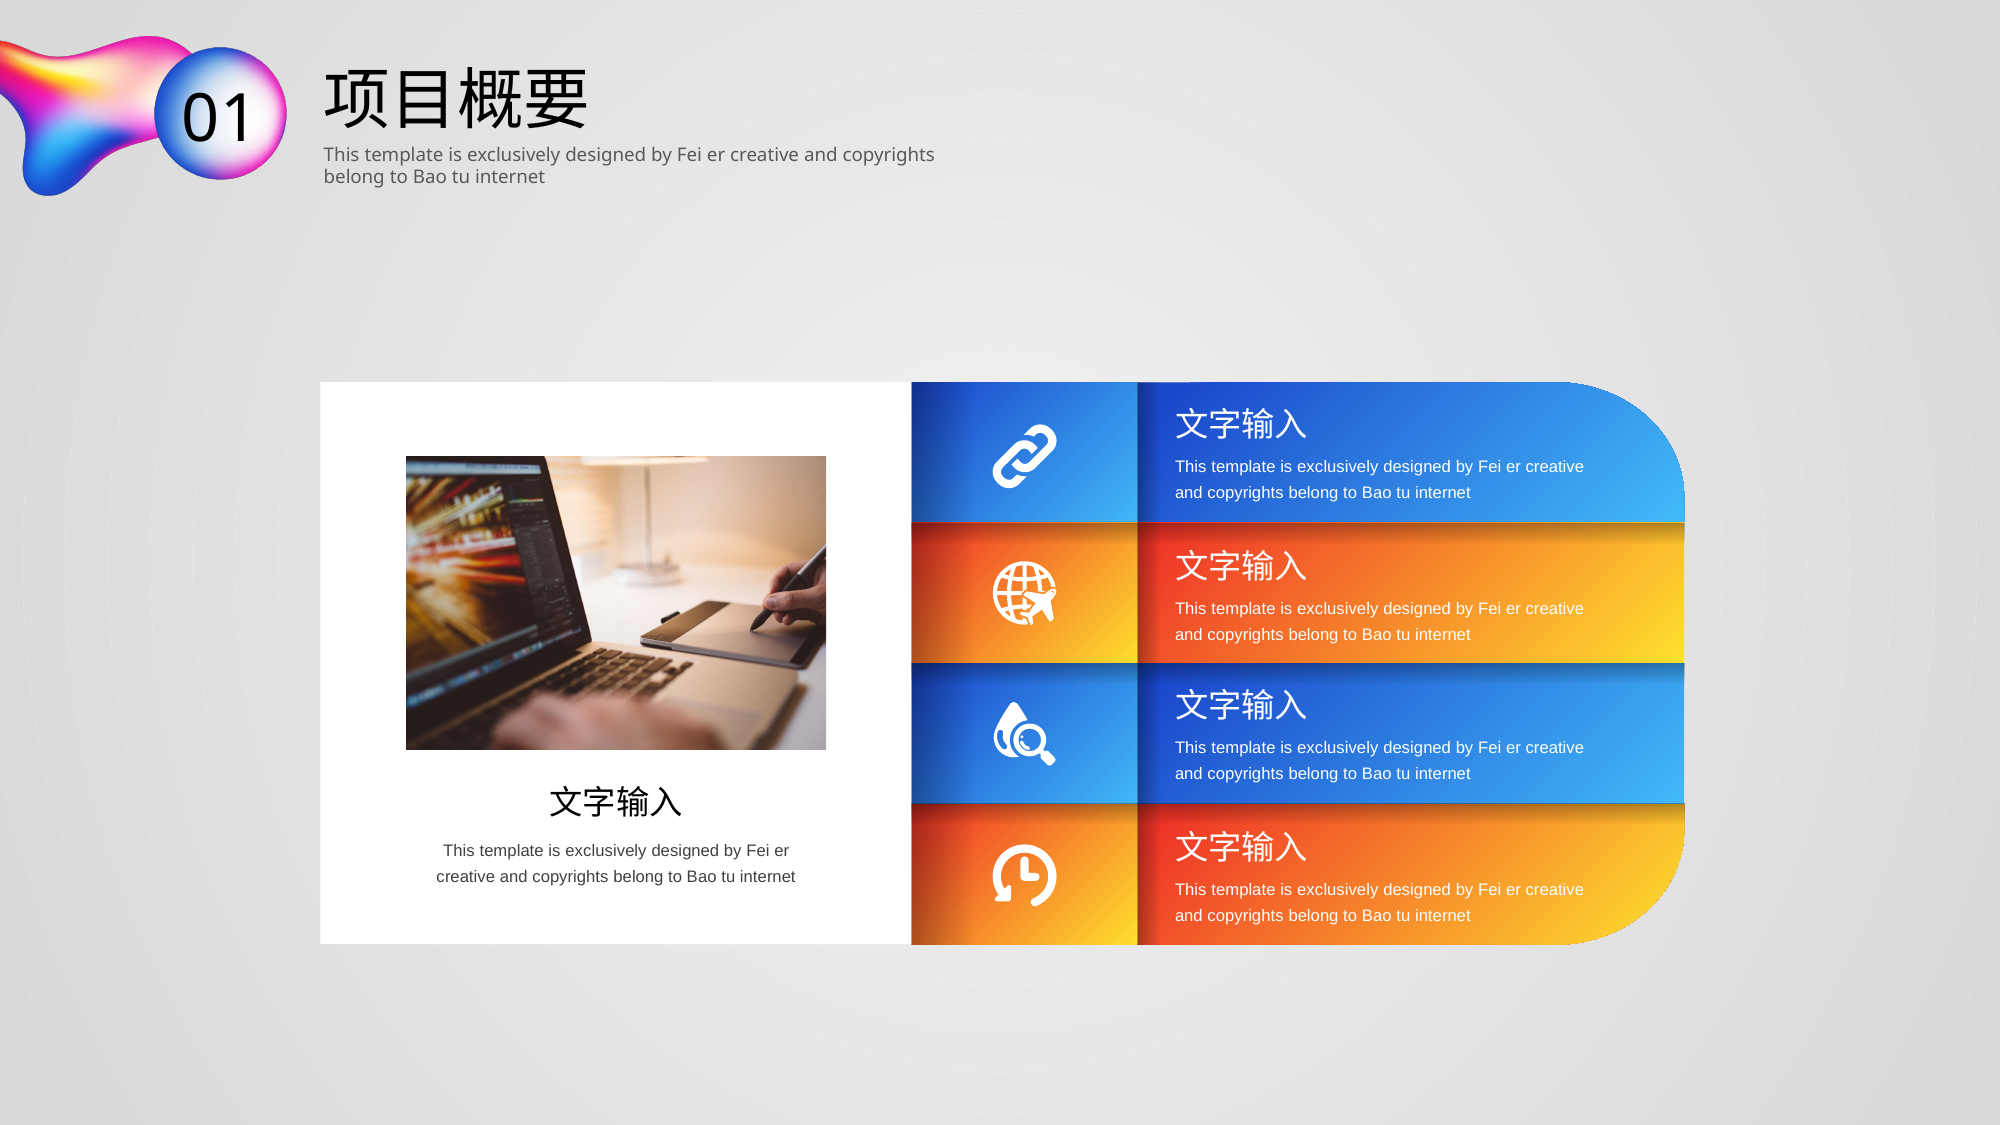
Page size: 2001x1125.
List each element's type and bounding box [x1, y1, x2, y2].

text_box [911, 382, 1685, 945]
text_box [320, 382, 911, 945]
text_box [405, 455, 827, 750]
text_box [308, 49, 1004, 196]
text_box [406, 773, 827, 892]
picture [0, 36, 287, 196]
